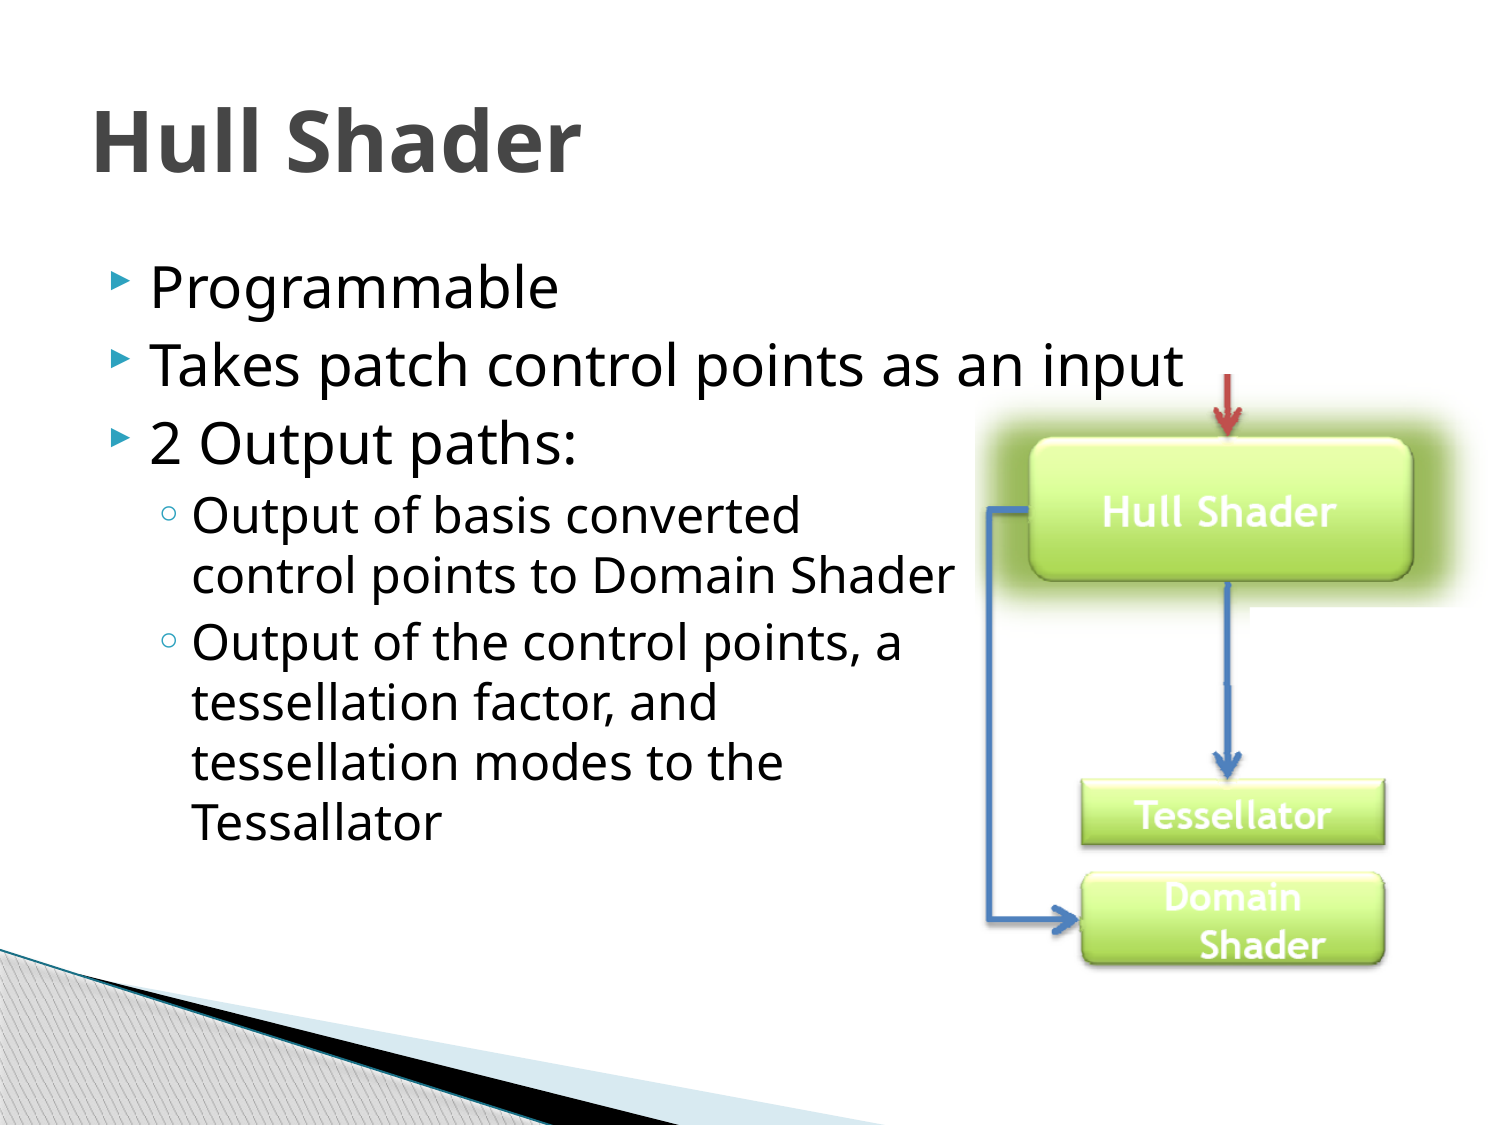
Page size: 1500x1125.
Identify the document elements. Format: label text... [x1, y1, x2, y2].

picture [975, 374, 1488, 976]
title Hull Shader [75, 45, 1425, 233]
list Programmable Takes patch control points as an input 2 Output paths: Output of basis converted control points to Domain Shader Output of the control points, a tessellation factor, and tessellation modes to the Tessallator [75, 243, 1425, 986]
